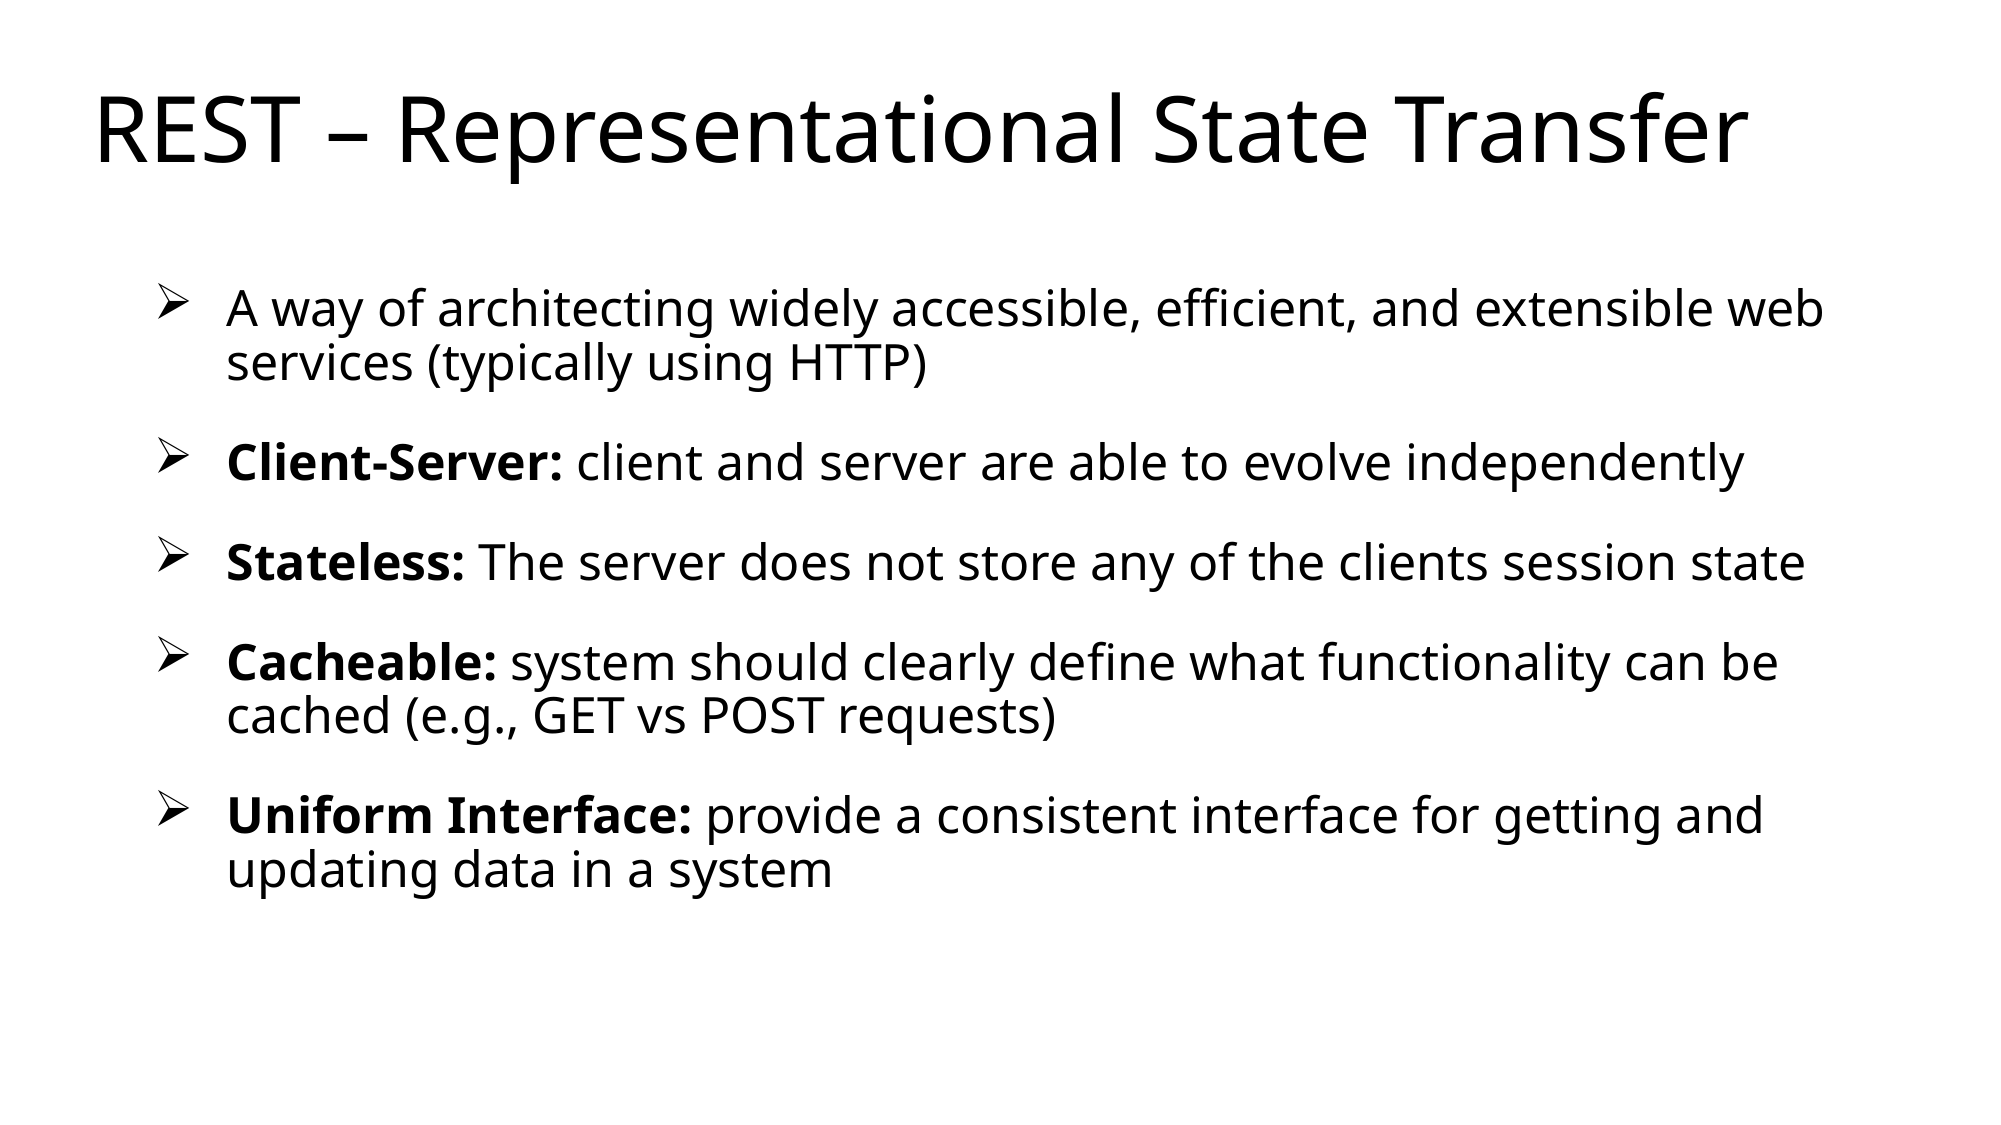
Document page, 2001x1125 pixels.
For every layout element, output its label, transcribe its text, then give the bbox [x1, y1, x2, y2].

list A way of architecting widely accessible, efficient, and extensible web services (typically using HTTP) Client-Server: client and server are able to evolve independently Stateless: The server does not store any of the clients session state Cacheable: system should clearly define what functionality can be cached (e.g., GET vs POST requests) Uniform Interface: provide a consistent interface for getting and updating data in a system [136, 275, 1883, 1091]
title REST – Representational State Transfer [77, 23, 1850, 242]
